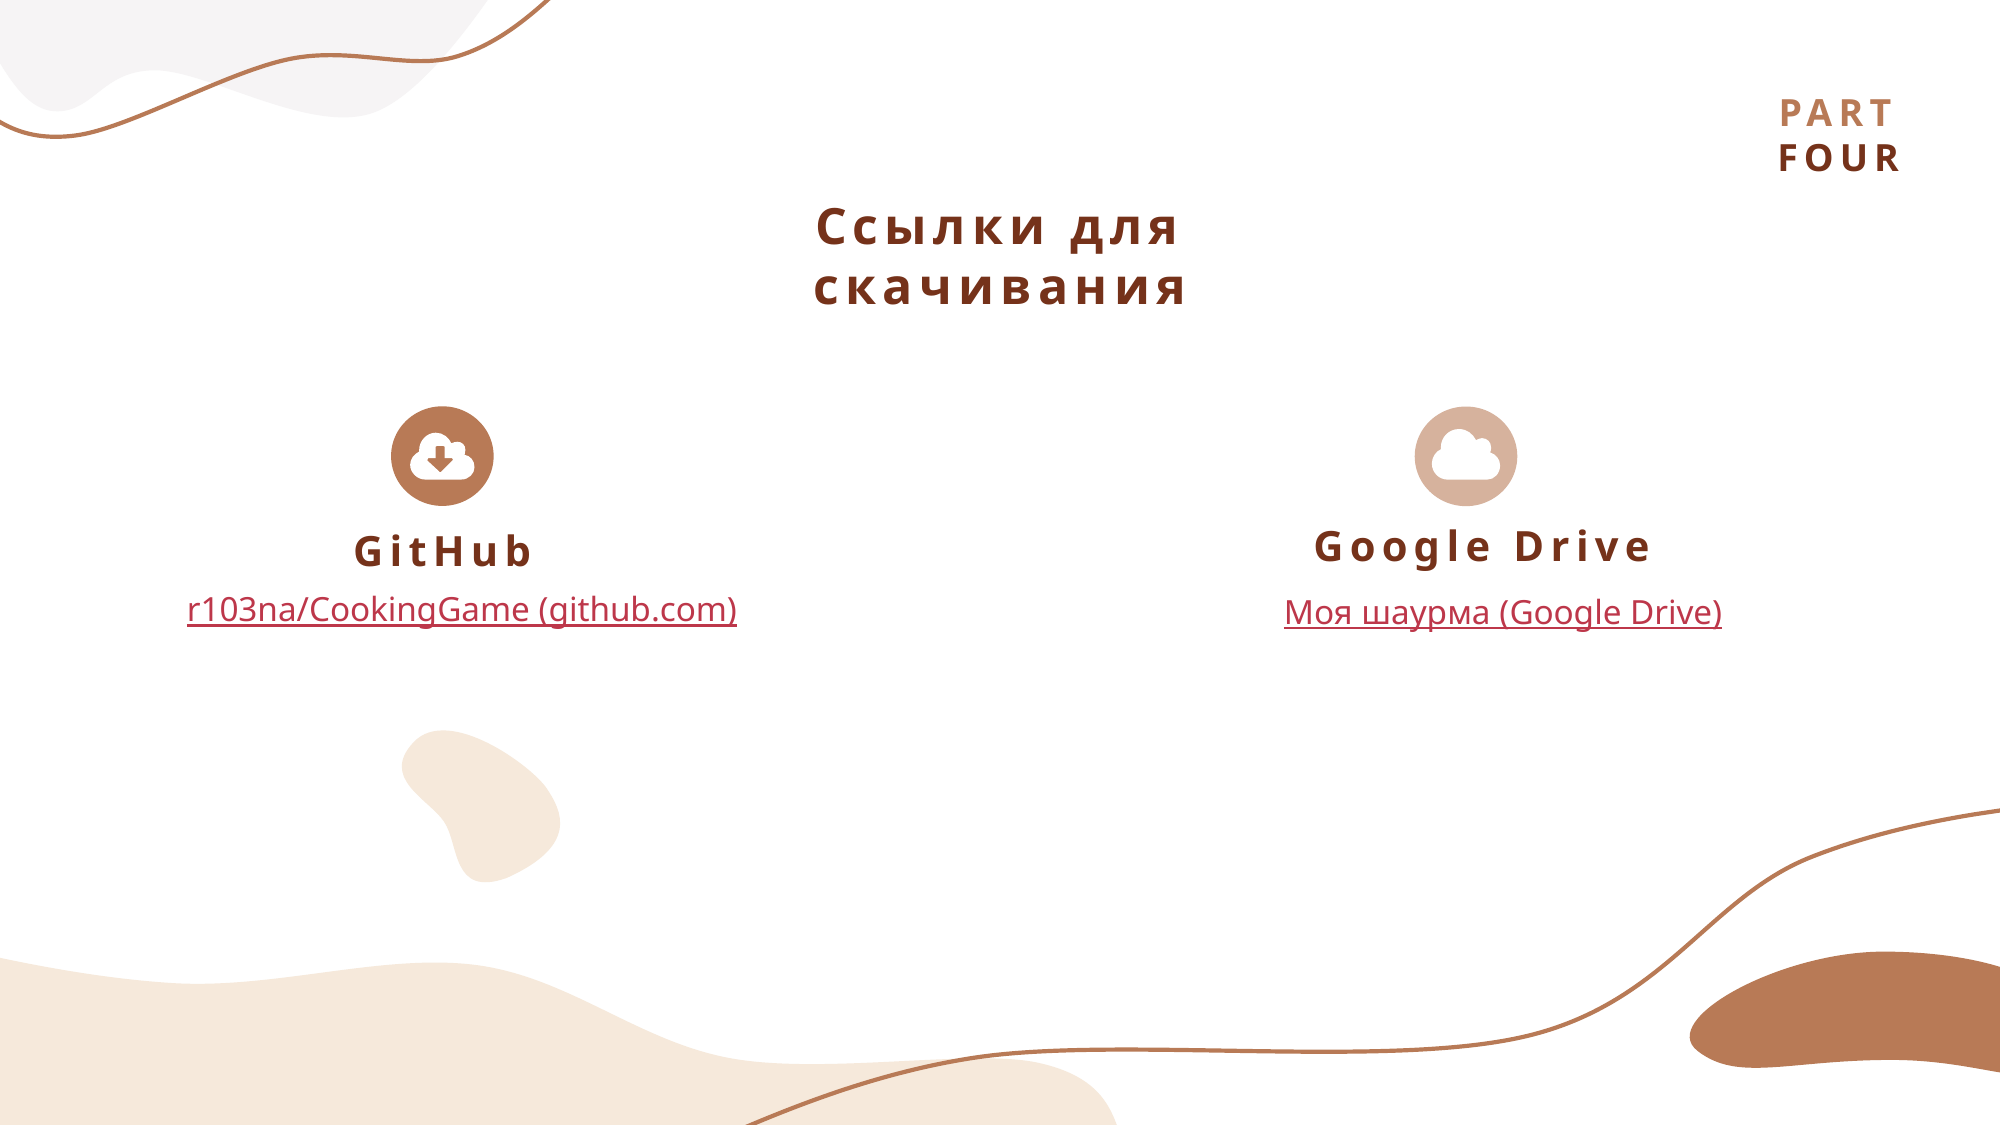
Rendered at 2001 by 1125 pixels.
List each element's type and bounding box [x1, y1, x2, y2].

text_box [0, 0, 2000, 1125]
